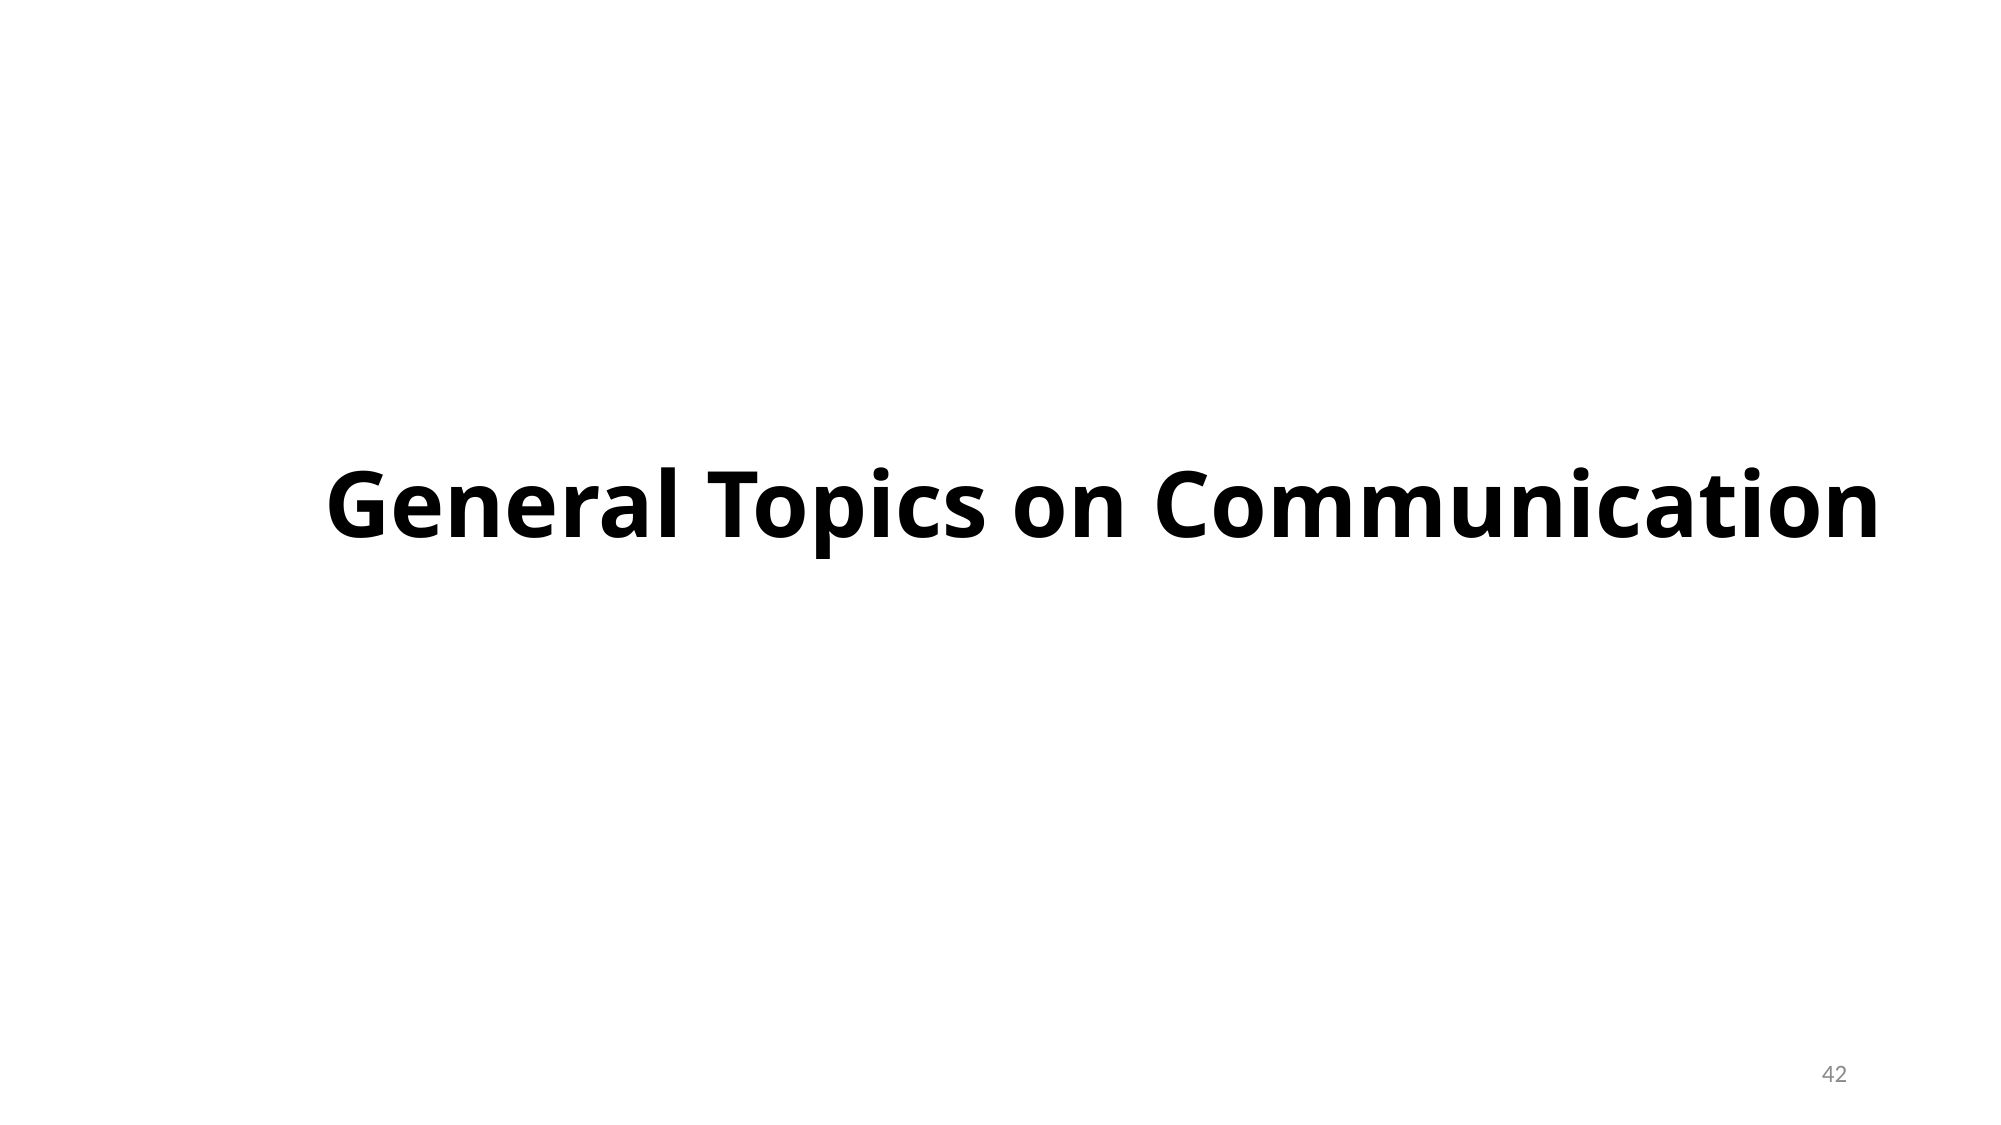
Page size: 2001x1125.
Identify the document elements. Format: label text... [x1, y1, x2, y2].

slide_number 42 [1412, 1042, 1863, 1103]
title General Topics on Communication [309, 399, 2000, 617]
